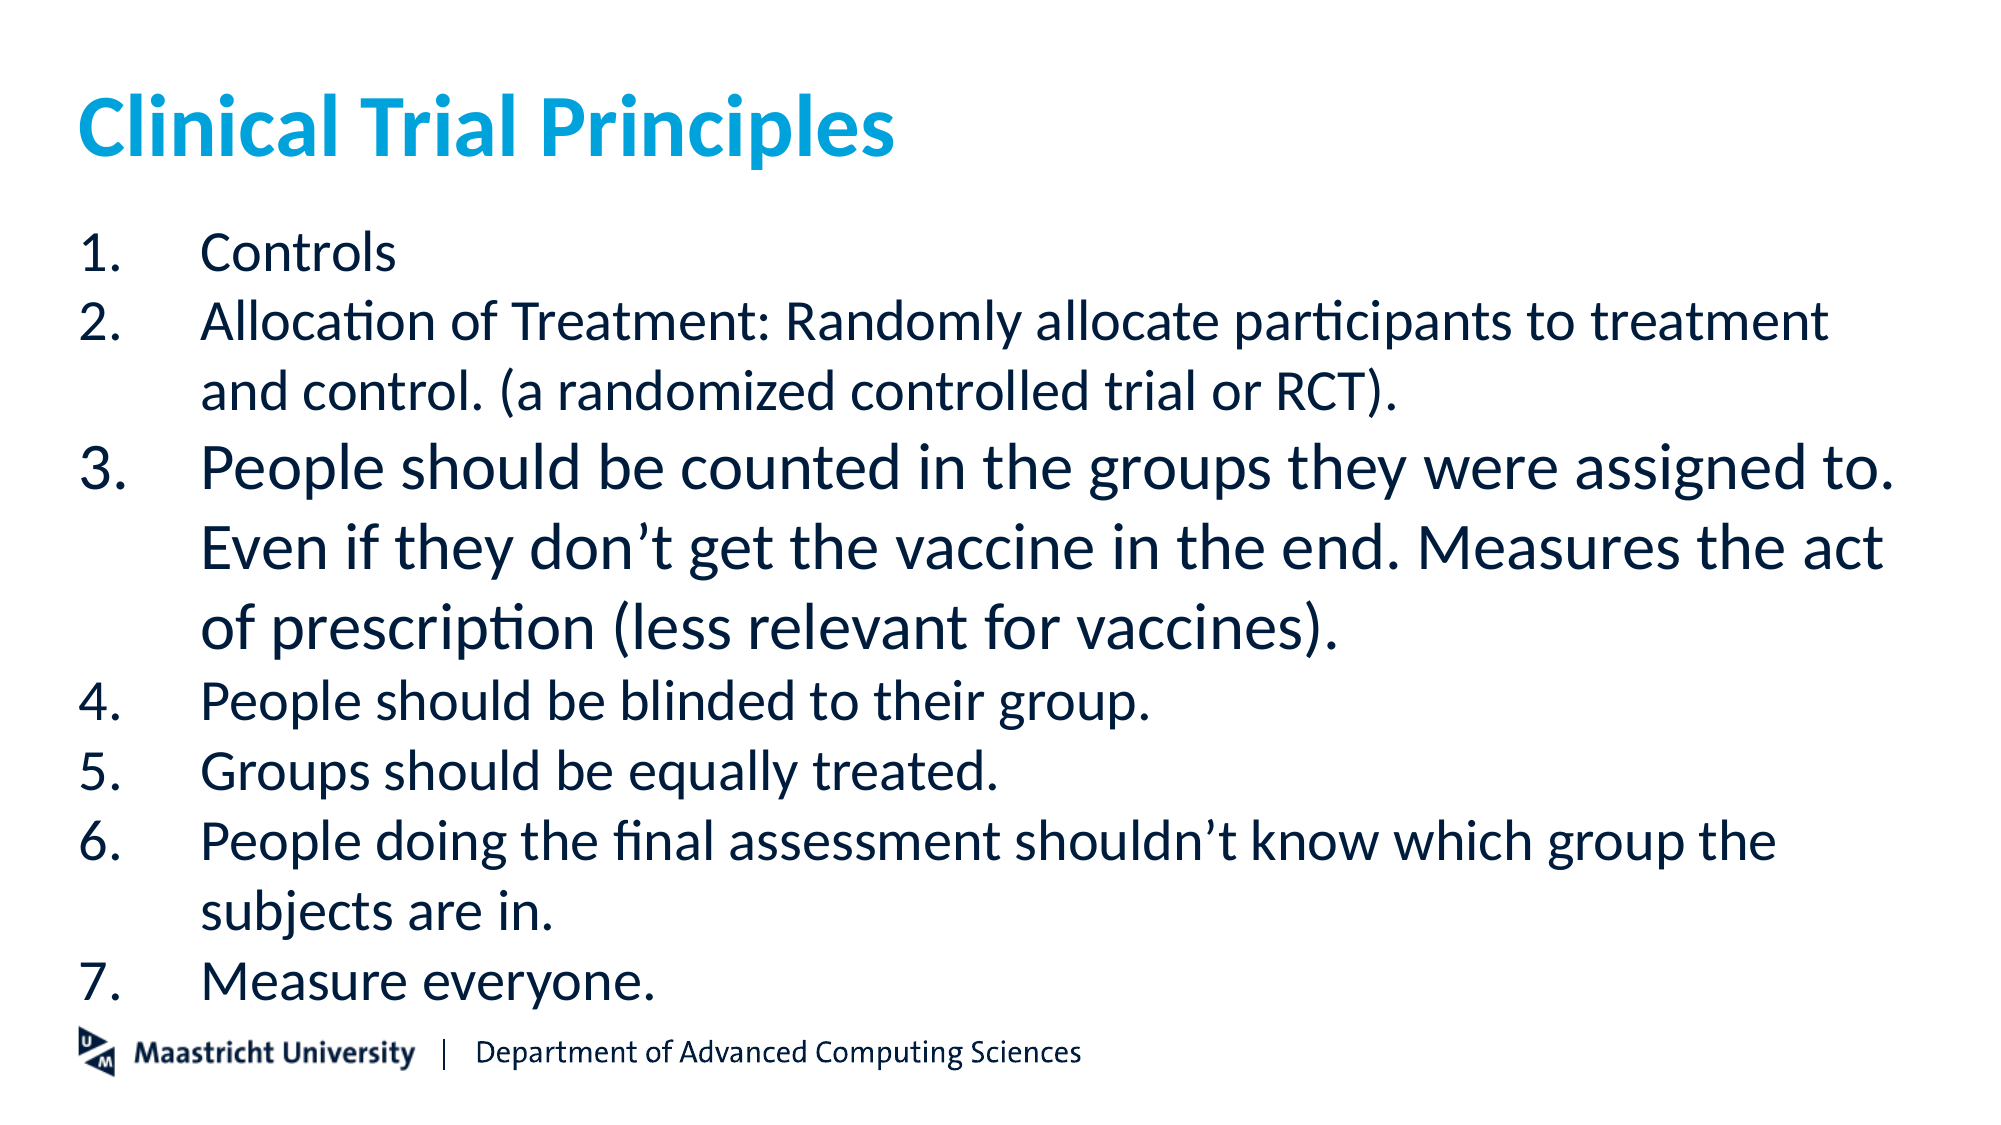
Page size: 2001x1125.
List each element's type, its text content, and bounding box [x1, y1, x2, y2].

list Controls Allocation of Treatment: Randomly allocate participants to treatment and control. (a randomized controlled trial or RCT). People should be counted in the groups they were assigned to. Even if they don’t get the vaccine in the end. Measures the act of prescription (less relevant for vaccines). People should be blinded to their group. Groups should be equally treated. People doing the final assessment shouldn’t know which group the subjects are in. Measure everyone. [78, 212, 1900, 942]
title Clinical Trial Principles [78, 67, 1900, 192]
